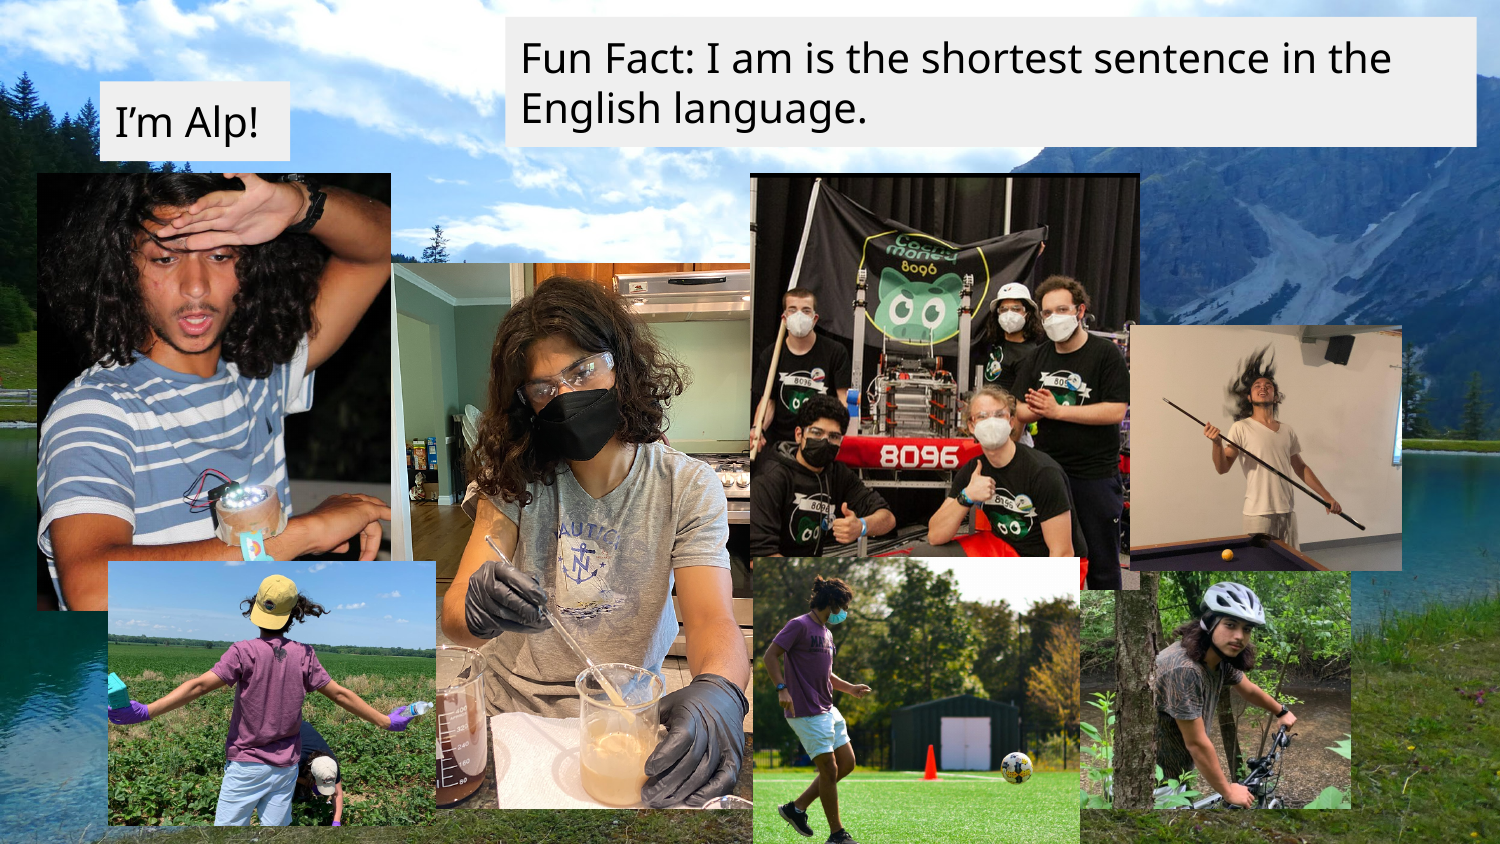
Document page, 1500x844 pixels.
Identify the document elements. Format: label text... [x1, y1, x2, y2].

text_box Fun Fact: I am is the shortest sentence in the English language. [505, 16, 1477, 147]
text_box I’m Alp! [99, 81, 291, 162]
picture [0, 0, 1500, 844]
